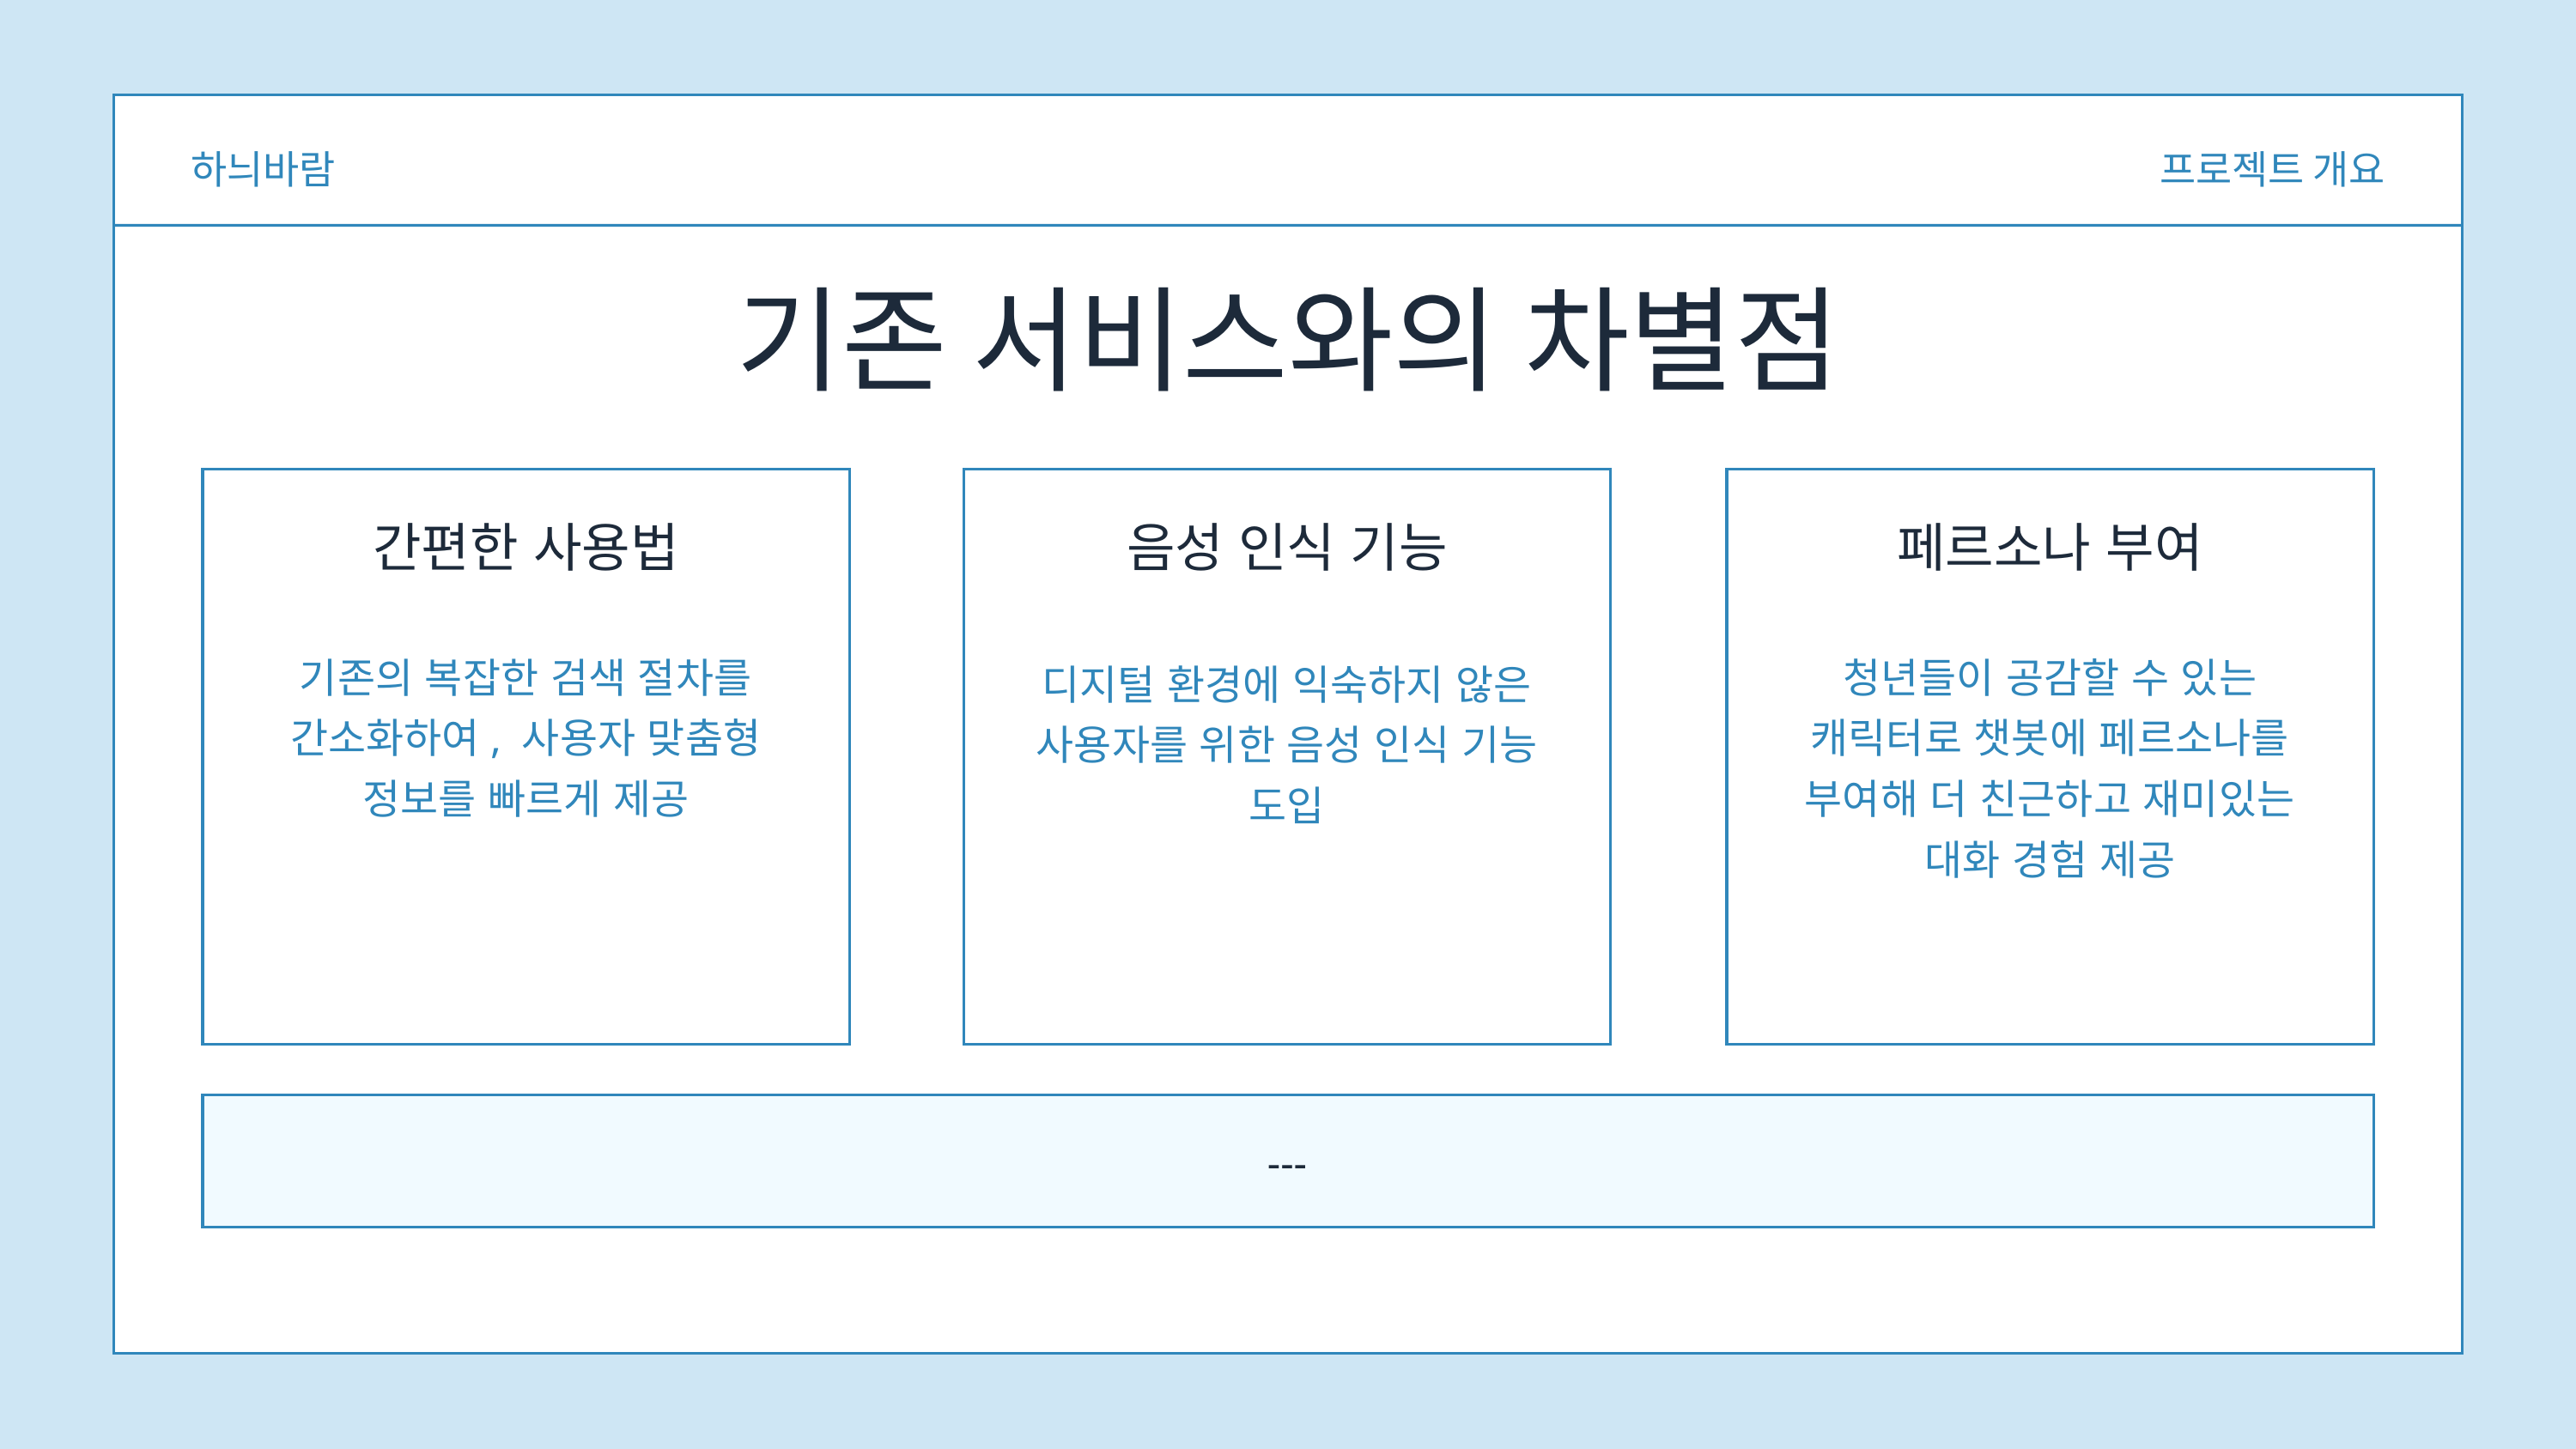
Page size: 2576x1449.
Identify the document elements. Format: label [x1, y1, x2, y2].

text_box [1726, 469, 2374, 1045]
text_box [113, 94, 2463, 1354]
text_box [963, 469, 1611, 1045]
text_box [202, 469, 850, 1045]
text_box [202, 1094, 2374, 1228]
